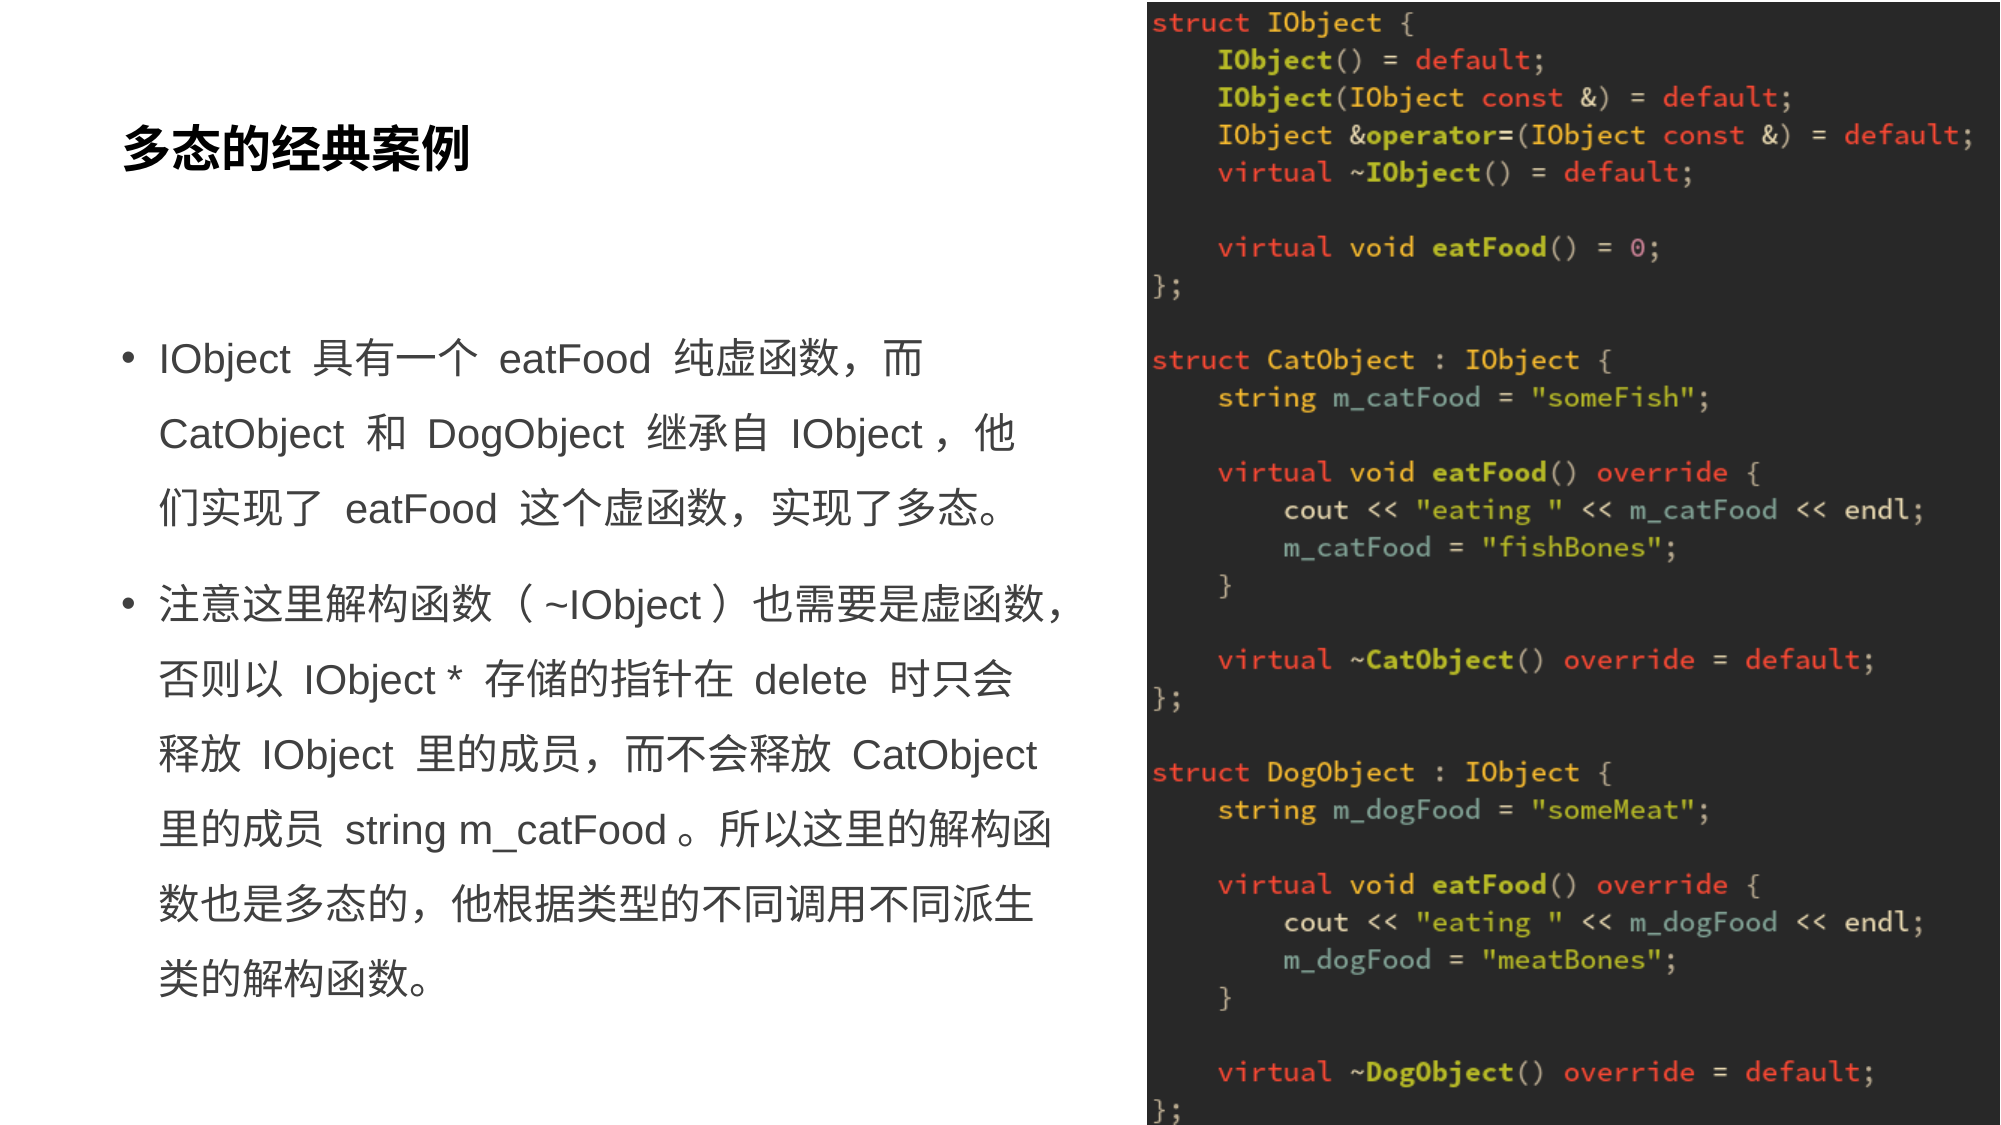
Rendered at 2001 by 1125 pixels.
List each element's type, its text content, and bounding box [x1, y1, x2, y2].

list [1147, 2, 2000, 1125]
list IObject 具有一个 eatFood 纯虚函数，而 CatObject 和 DogObject 继承自 IObject，他们实现了 eatFood 这个虚函数，实现了多态。 注意这里解构函数（~IObject）也需要是虚函数，否则以 IObject * 存储的指针在 delete 时只会释放 IObject 里的成员，而不会释放 CatObject 里的成员 string m_catFood。所以这里的解构函数也是多态的，他根据类型的不同调用不同派生类的解构函数。 [106, 299, 1071, 1014]
title 多态的经典案例 [106, 42, 1147, 260]
